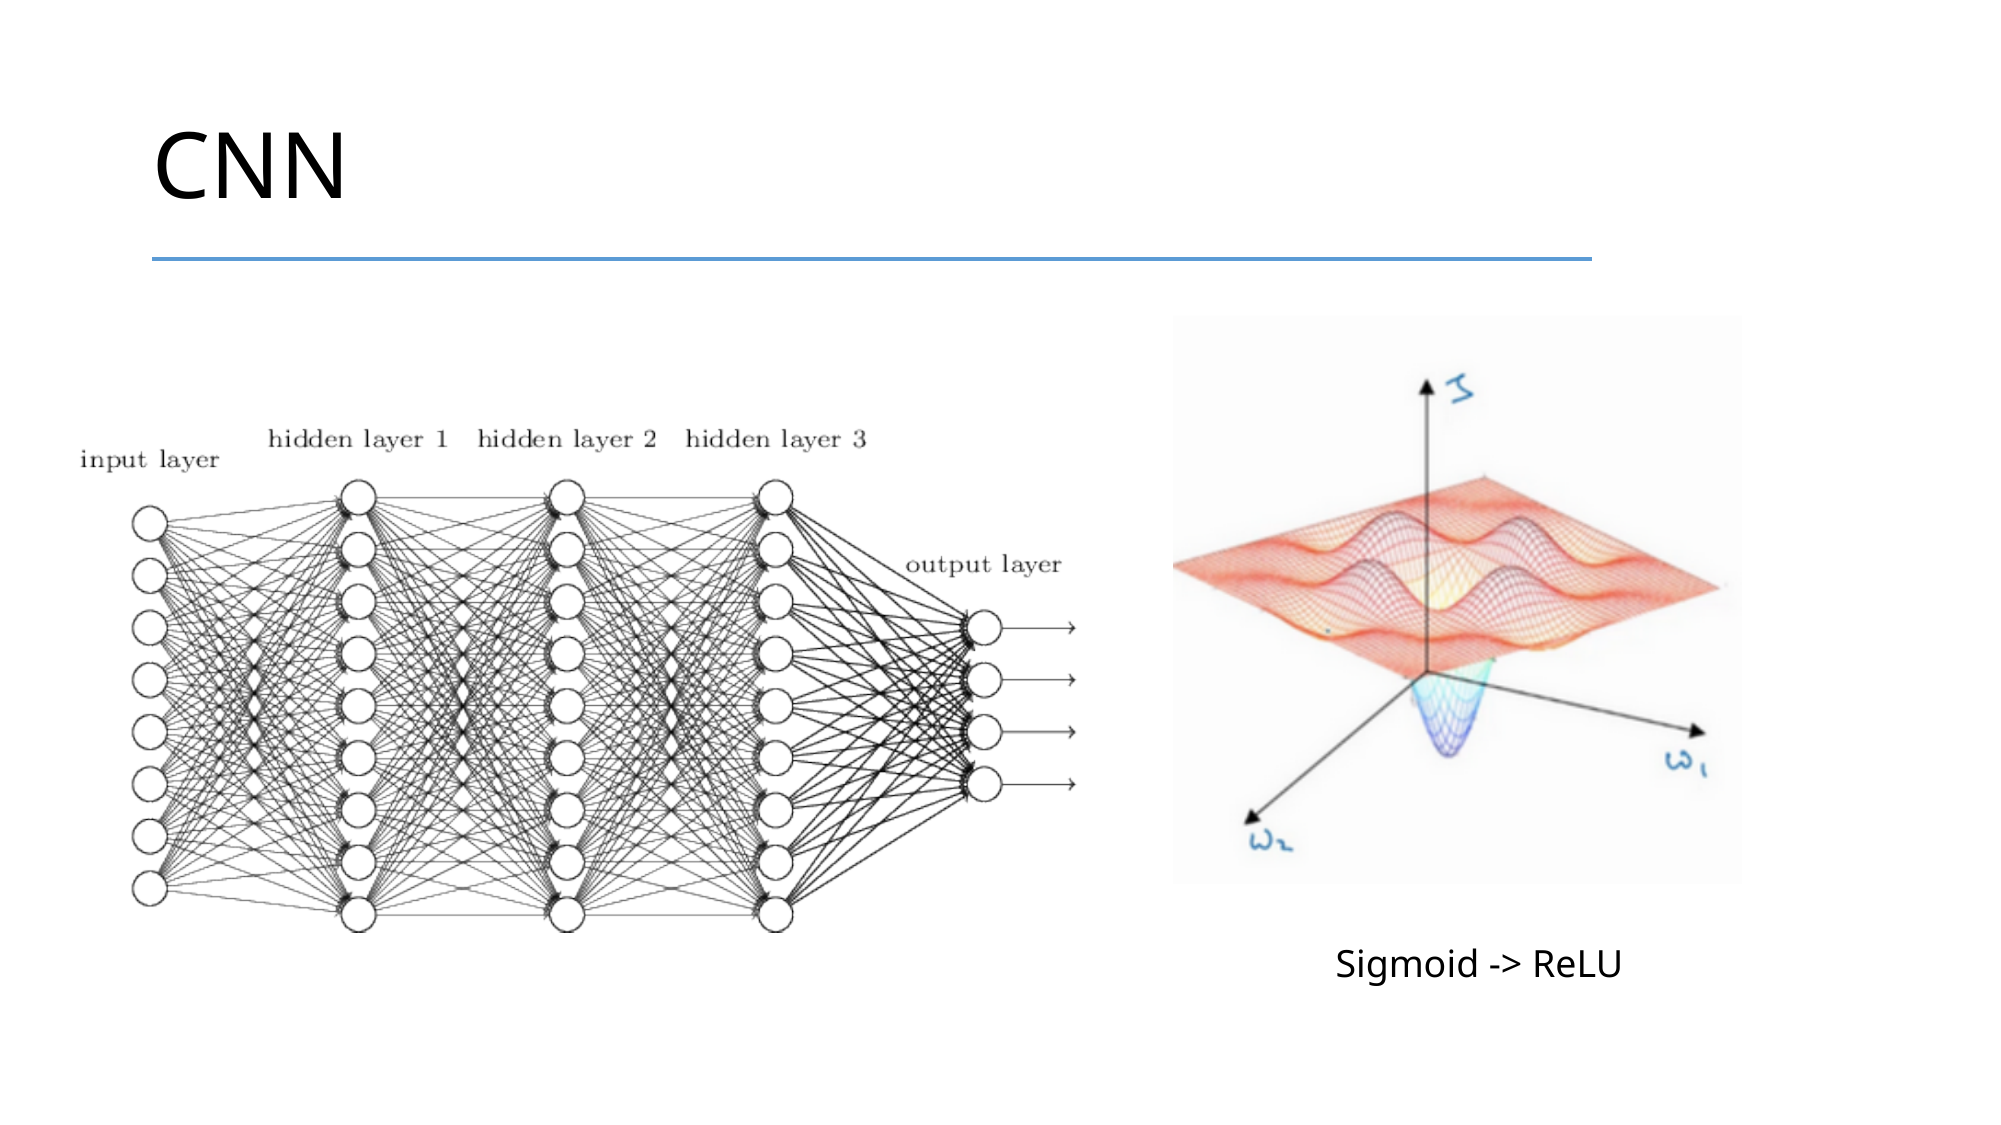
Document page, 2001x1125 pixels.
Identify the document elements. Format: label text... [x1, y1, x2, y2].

text_box Sigmoid -> ReLU [1320, 933, 1639, 993]
picture [71, 420, 1101, 934]
picture [1173, 309, 1742, 884]
title CNN [137, 59, 1863, 278]
